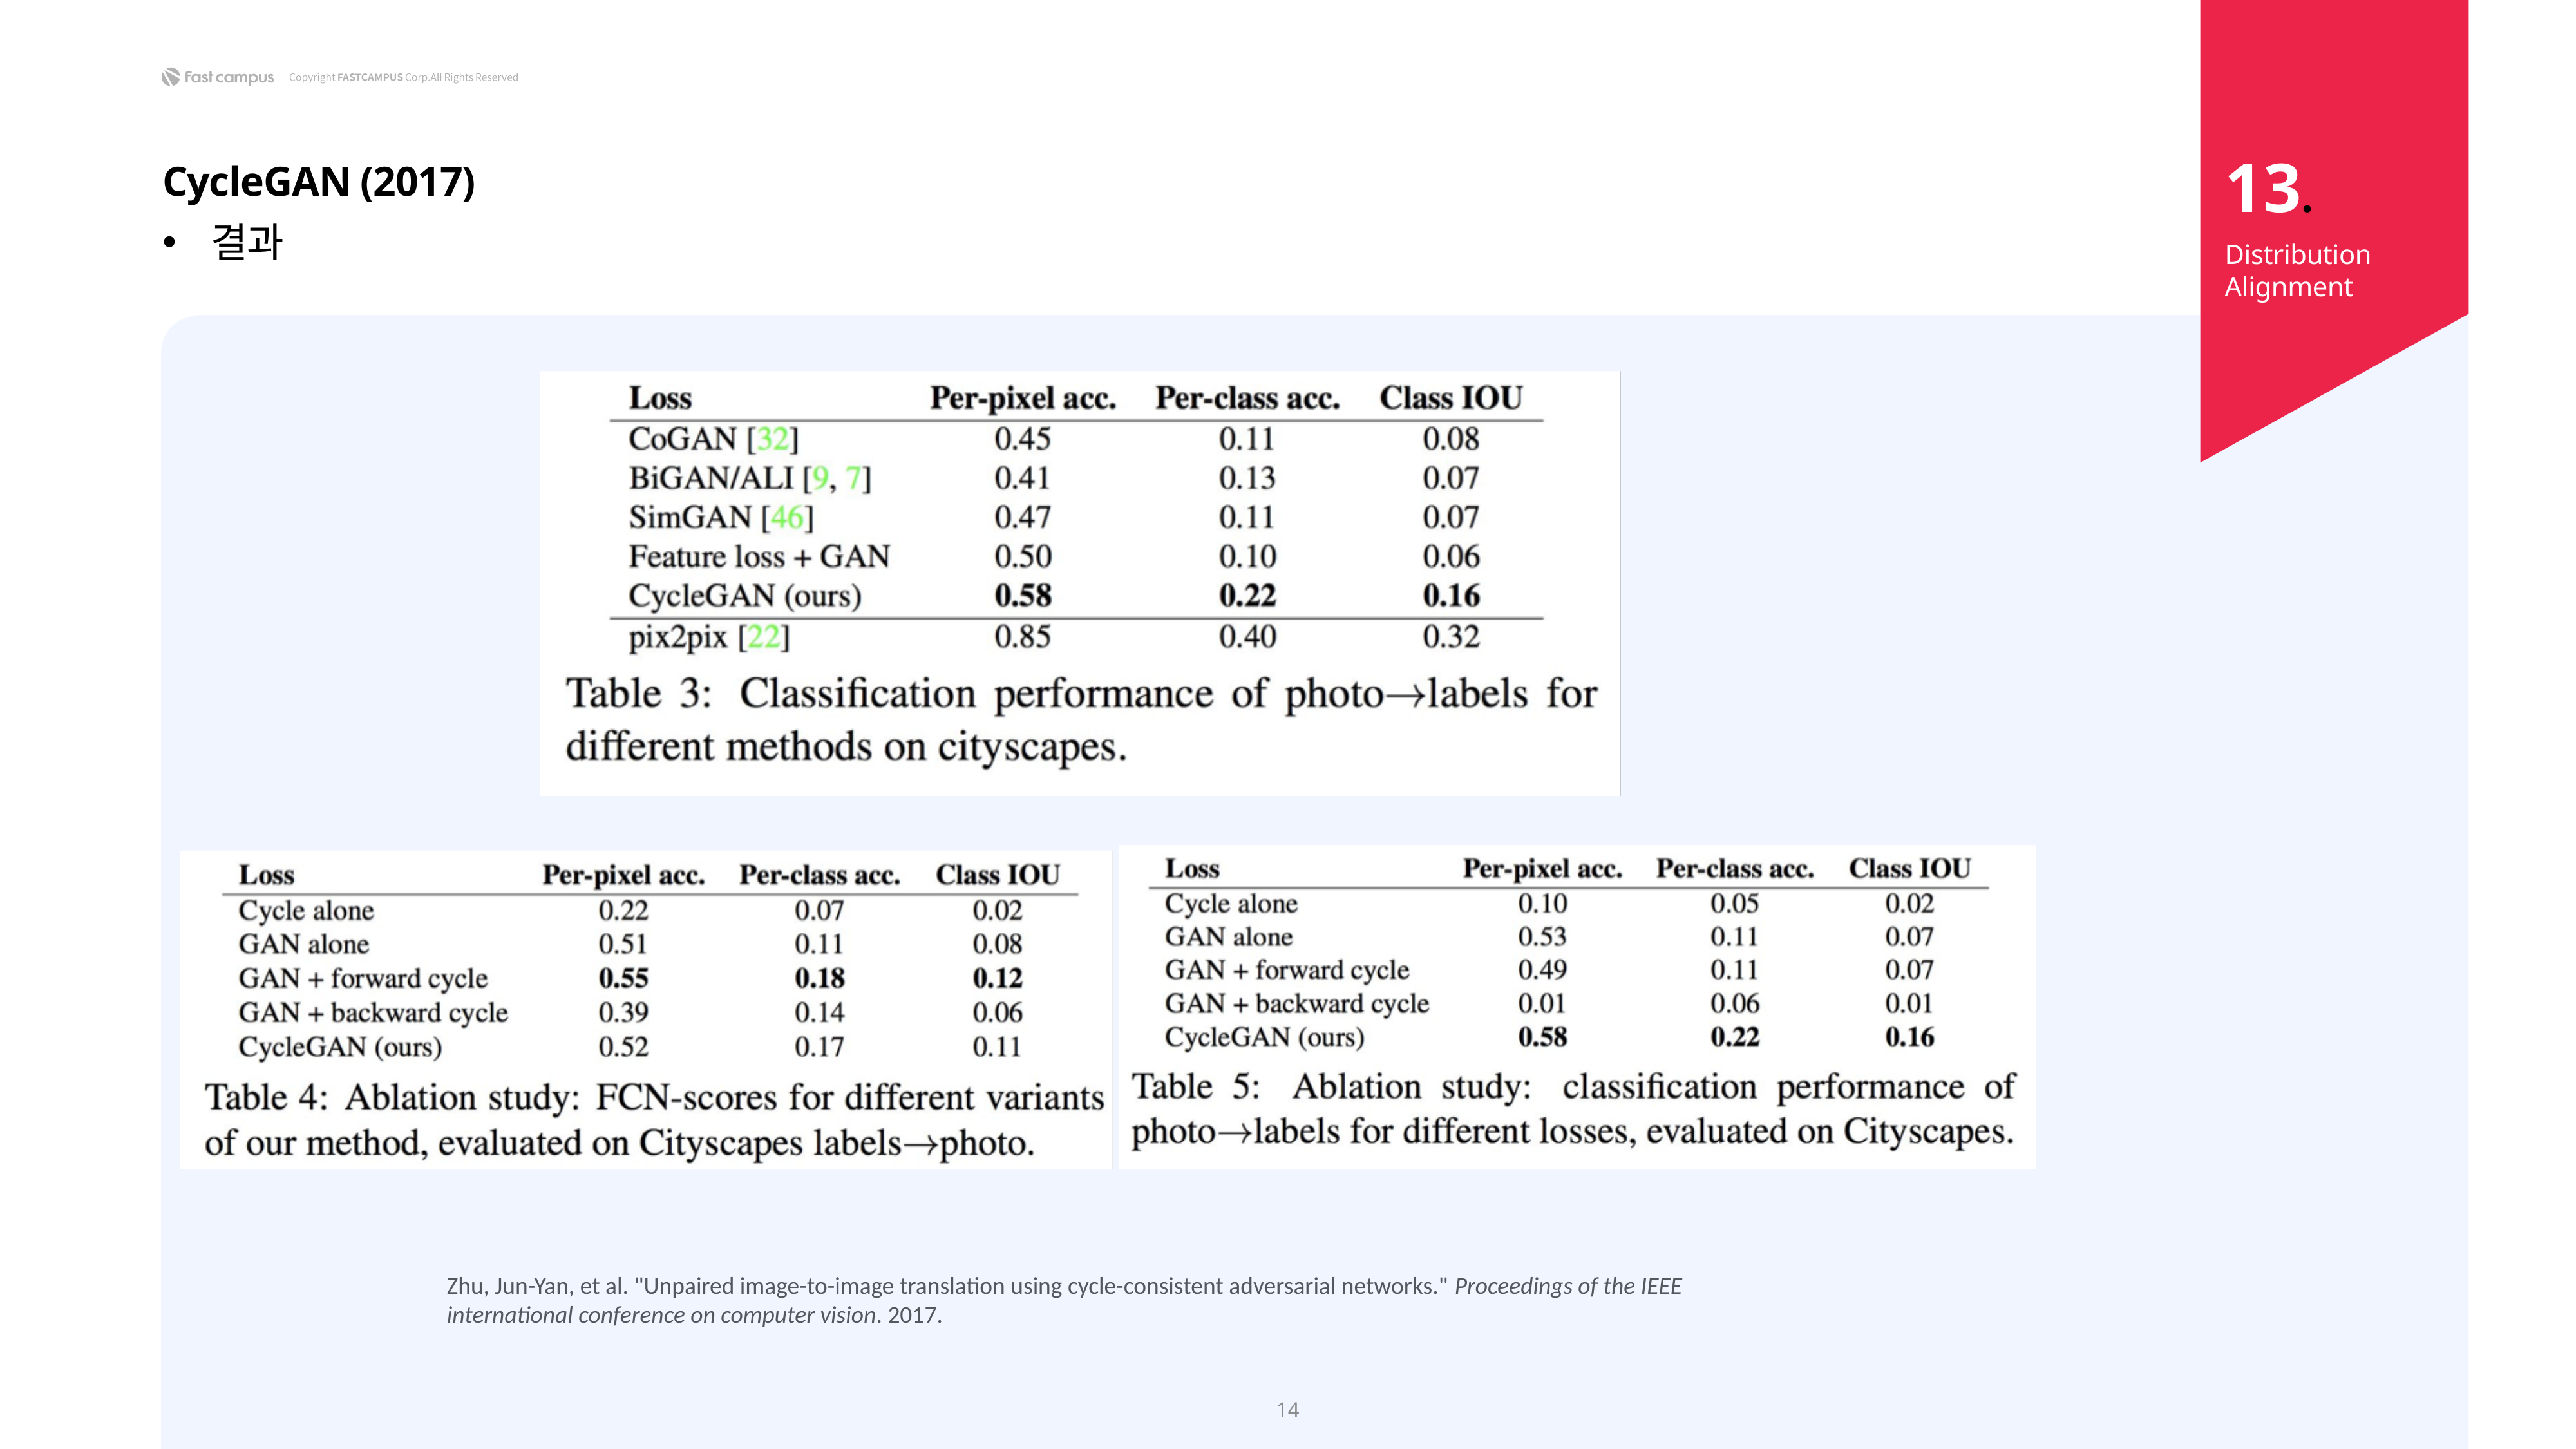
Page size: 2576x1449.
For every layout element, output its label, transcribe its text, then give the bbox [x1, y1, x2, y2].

text_box Zhu, Jun-Yan, et al. "Unpaired image-to-image translation using cycle-consistent adversarial networks." Proceedings of the IEEE international conference on computer vision. 2017. [437, 1265, 1725, 1333]
text_box Distribution Alignment [2200, 232, 2469, 346]
text_box CycleGAN (2017) 결과 [160, 154, 1904, 267]
slide_number 14 [998, 1372, 1578, 1449]
picture [0, 0, 2576, 1449]
text_box 13. [2200, 148, 2469, 232]
